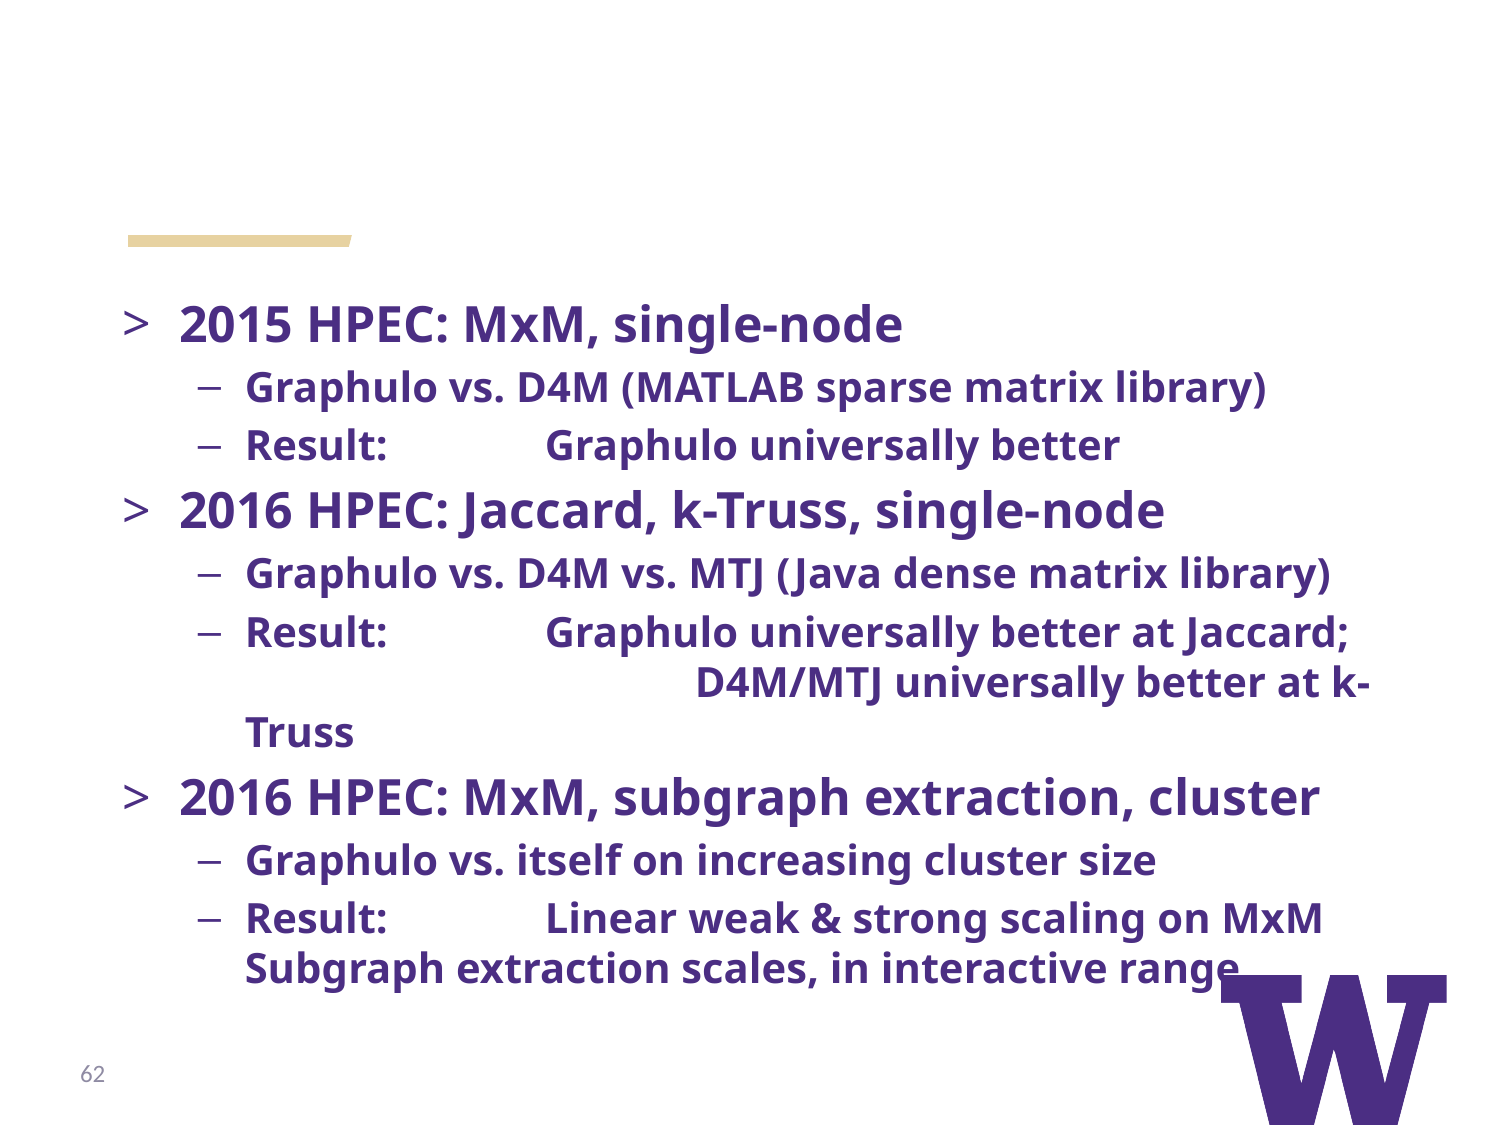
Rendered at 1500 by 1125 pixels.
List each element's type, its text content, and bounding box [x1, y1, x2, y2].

list 2015 HPEC: MxM, single-node Graphulo vs. D4M (MATLAB sparse matrix library) Result: Graphulo universally better 2016 HPEC: Jaccard, k-Truss, single-node Graphulo vs. D4M vs. MTJ (Java dense matrix library) Result: Graphulo universally better at Jaccard; D4M/MTJ universally better at k-Truss 2016 HPEC: MxM, subgraph extraction, cluster Graphulo vs. itself on increasing cluster size Result: Linear weak & strong scaling on MxM Subgraph extraction scales, in interactive range [108, 284, 1453, 944]
picture [1221, 975, 1447, 1125]
picture [128, 235, 352, 247]
slide_number 62 [64, 1042, 403, 1103]
